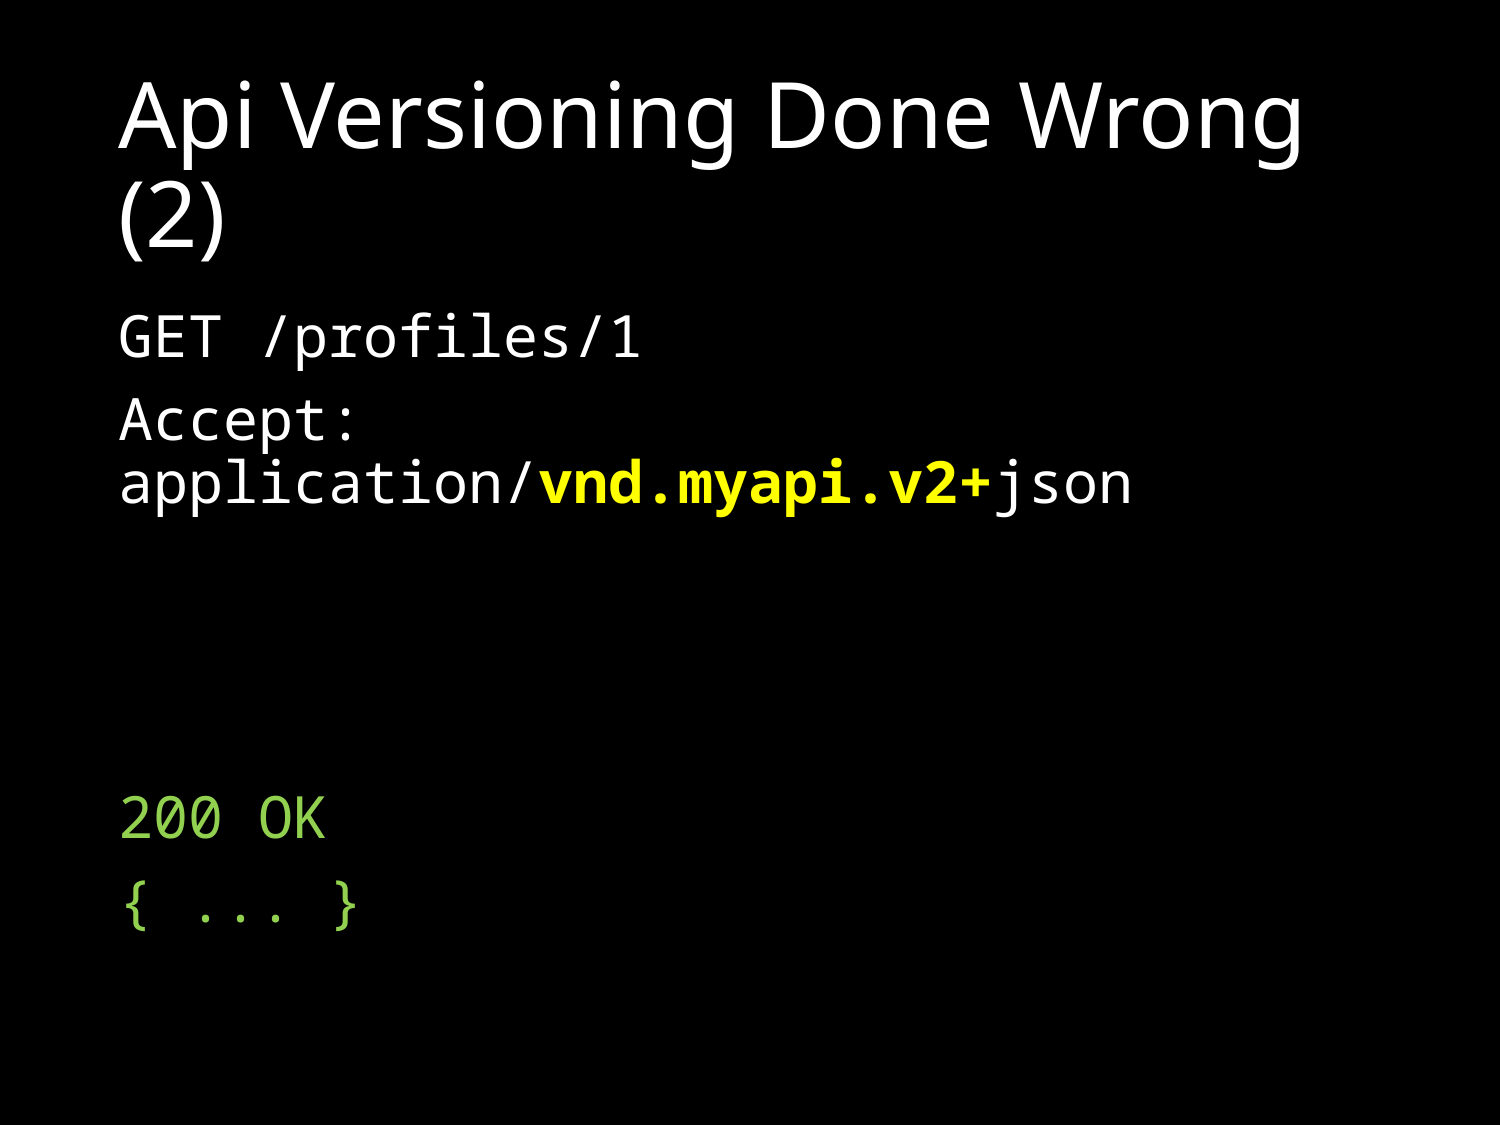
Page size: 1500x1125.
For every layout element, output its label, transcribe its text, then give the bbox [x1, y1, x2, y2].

list GET /profiles/1 Accept: application/vnd.myapi.v2+json 200 OK { ... } [103, 299, 1397, 1035]
title Api Versioning Done Wrong (2) [103, 59, 1397, 278]
